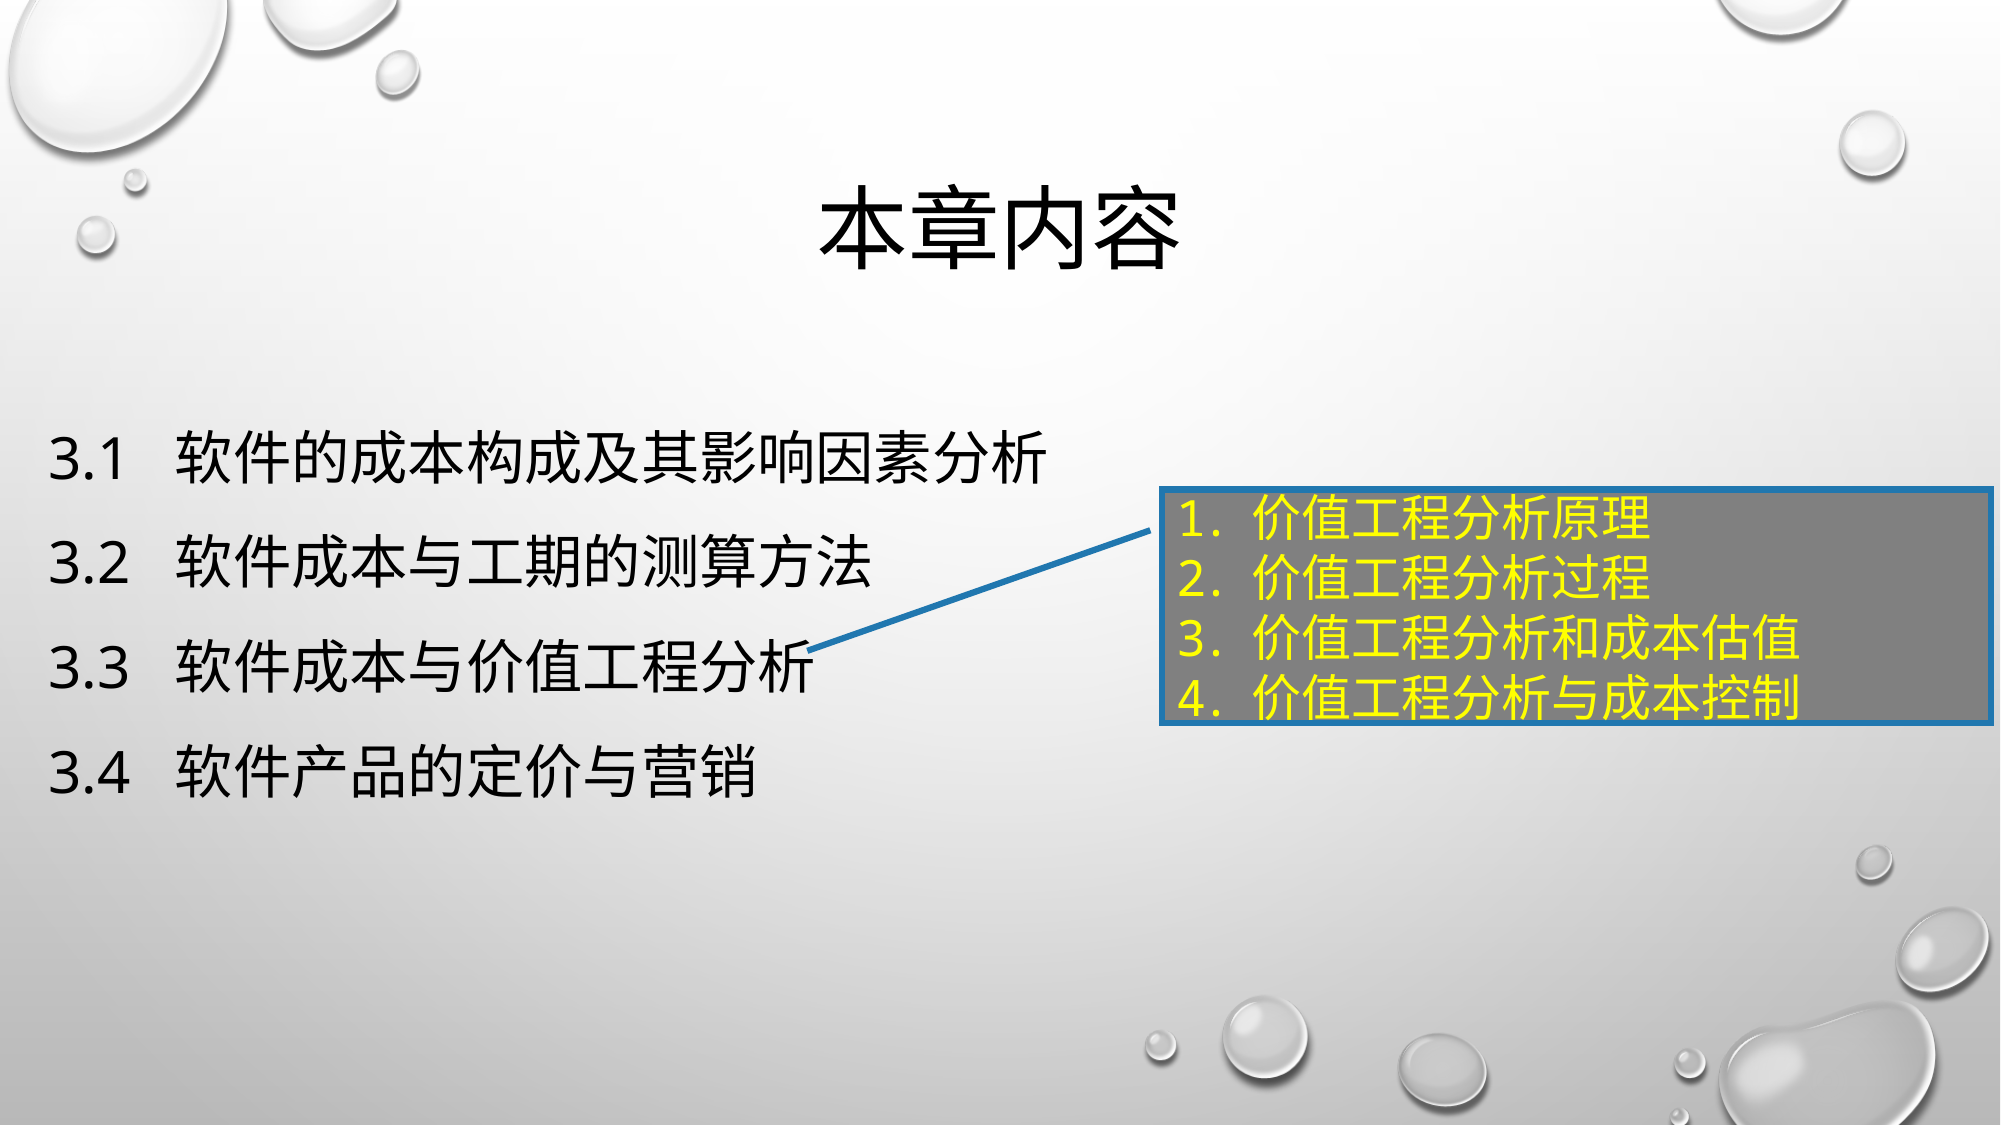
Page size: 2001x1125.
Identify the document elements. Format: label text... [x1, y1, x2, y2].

text_box 价值工程分析原理 价值工程分析过程 价值工程分析和成本估值 价值工程分析与成本控制 [1161, 489, 1991, 723]
title 本章内容 [149, 101, 1850, 364]
picture [0, 0, 2000, 1125]
text_box 3.1 软件的成本构成及其影响因素分析 3.2 软件成本与工期的测算方法 3.3 软件成本与价值工程分析 3.4 软件产品的定价与营销 [33, 399, 1534, 962]
